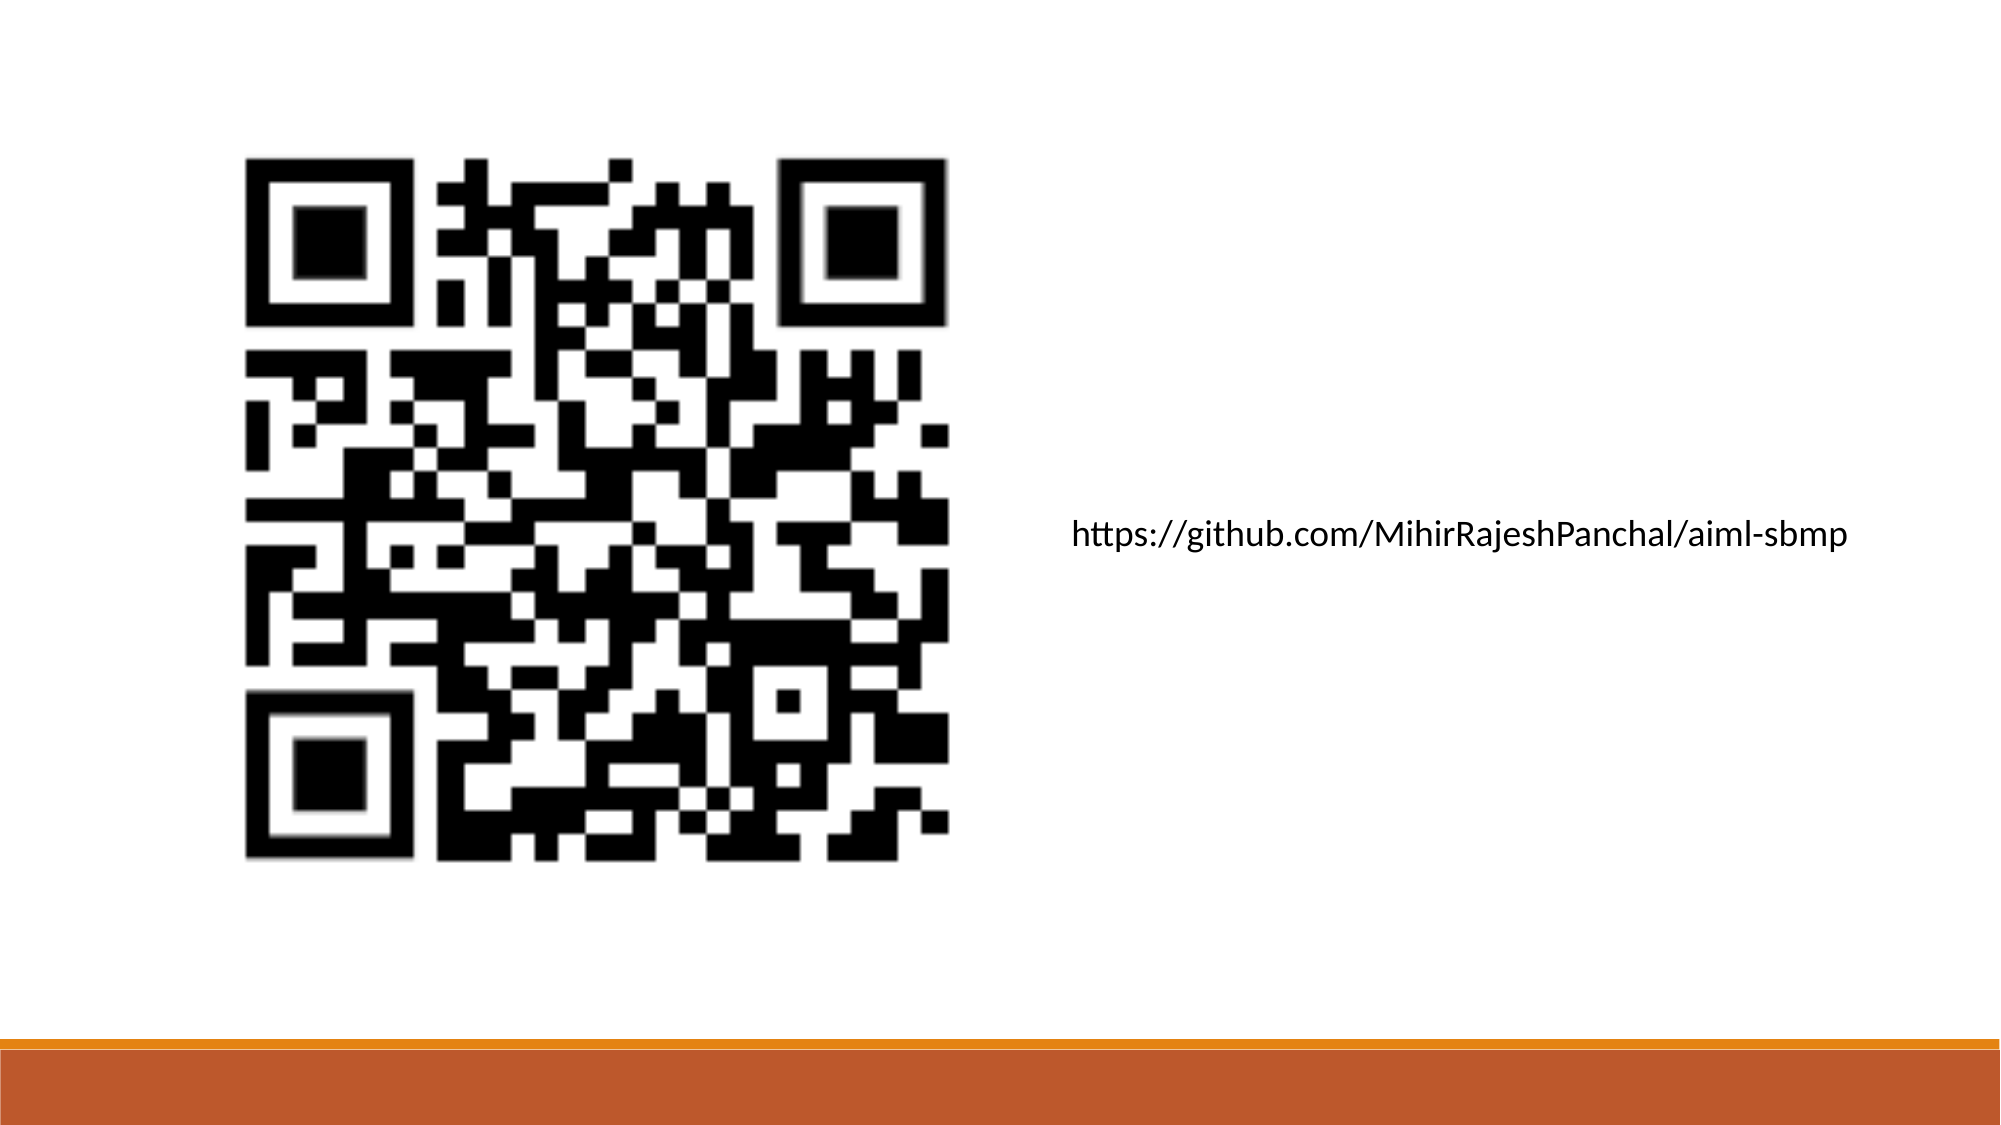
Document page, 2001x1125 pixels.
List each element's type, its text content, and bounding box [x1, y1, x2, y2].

picture [220, 136, 990, 891]
text_box https://github.com/MihirRajeshPanchal/aiml-sbmp [1056, 501, 1864, 562]
